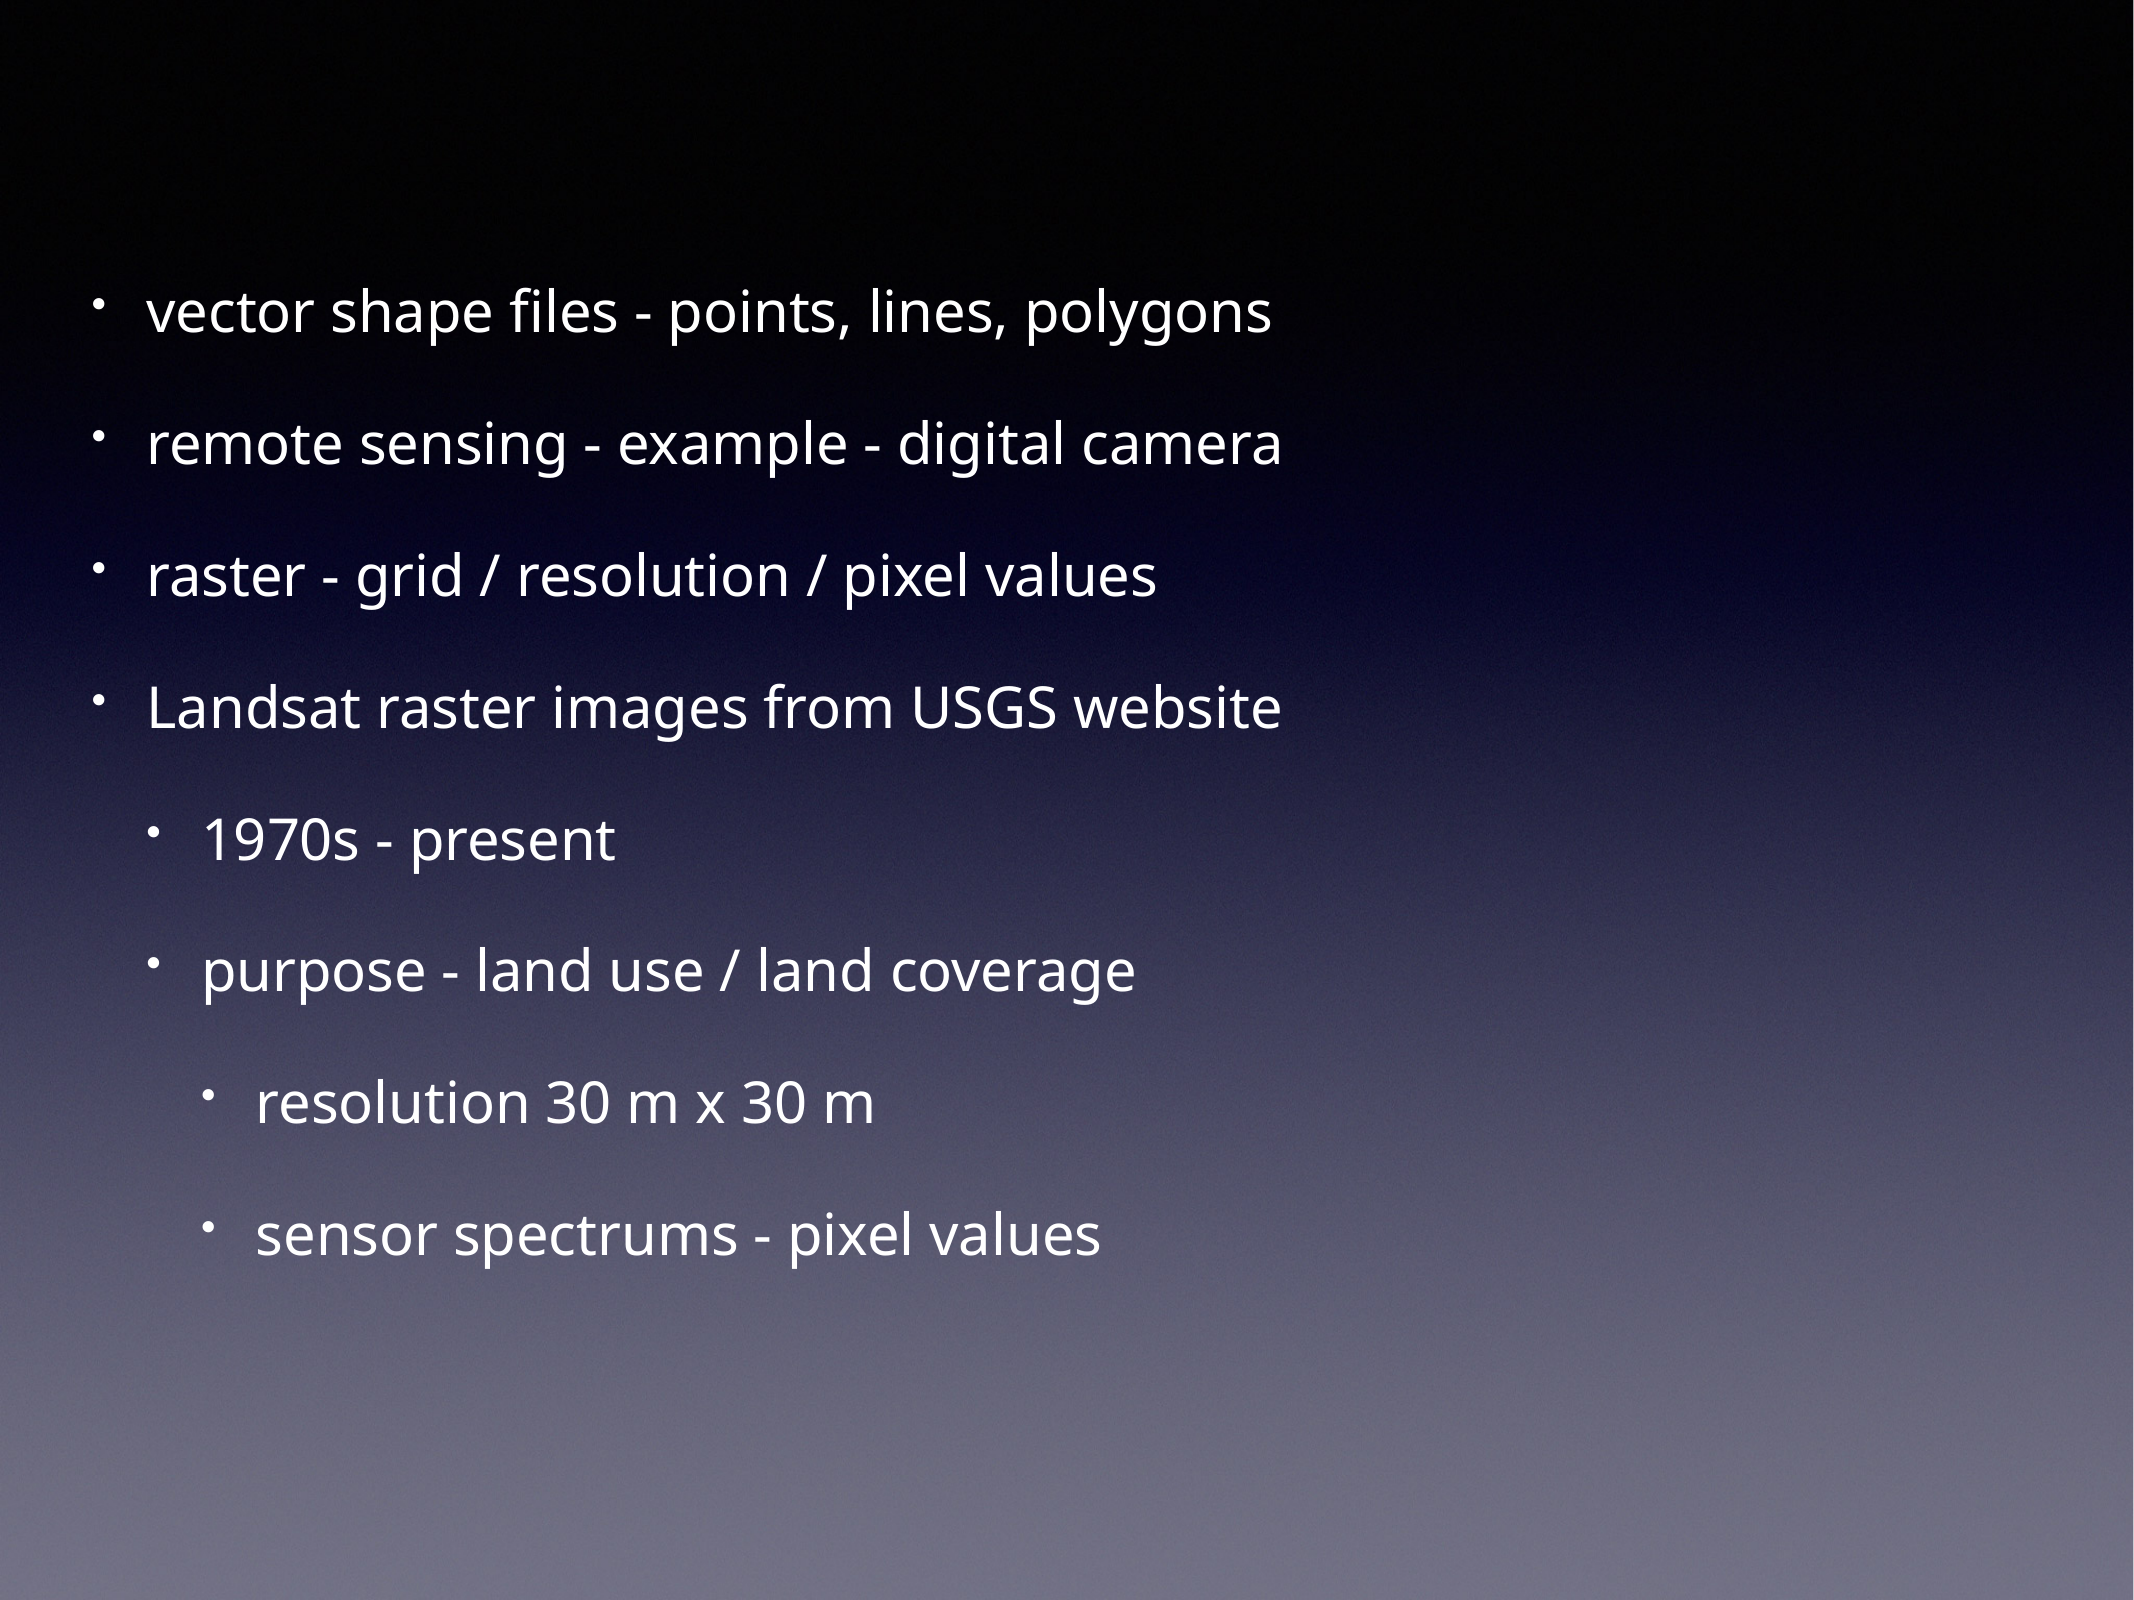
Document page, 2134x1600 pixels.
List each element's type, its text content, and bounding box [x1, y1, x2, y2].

list vector shape files - points, lines, polygons remote sensing - example - digital camera raster - grid / resolution / pixel values Landsat raster images from USGS website 1970s - present purpose - land use / land coverage resolution 30 m x 30 m sensor spectrums - pixel values [82, 254, 1905, 1287]
picture [0, 0, 2134, 1600]
